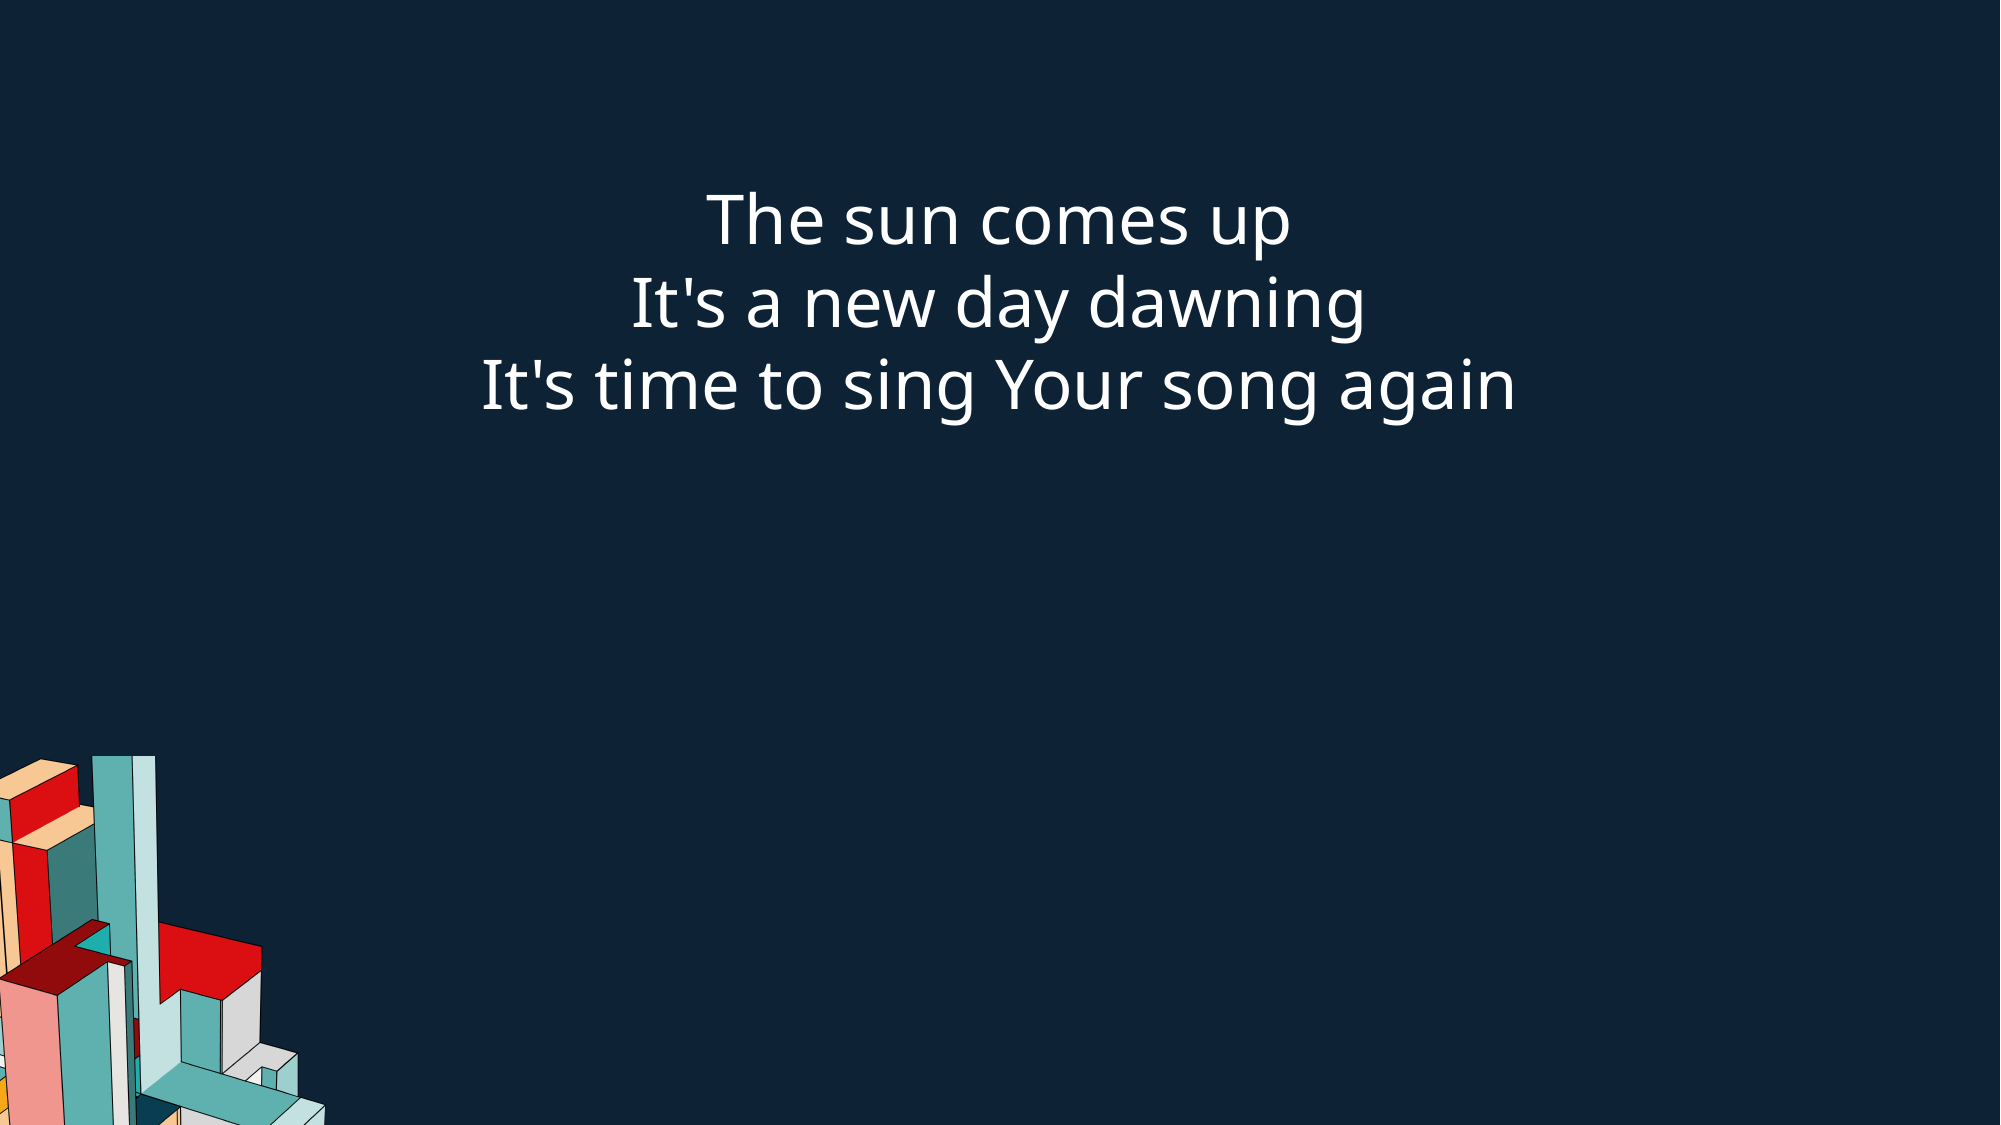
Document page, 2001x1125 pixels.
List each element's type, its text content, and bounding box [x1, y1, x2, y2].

picture [0, 756, 326, 1125]
text_box The sun comes up It's a new day dawning It's time to sing Your song again [99, 168, 1900, 514]
